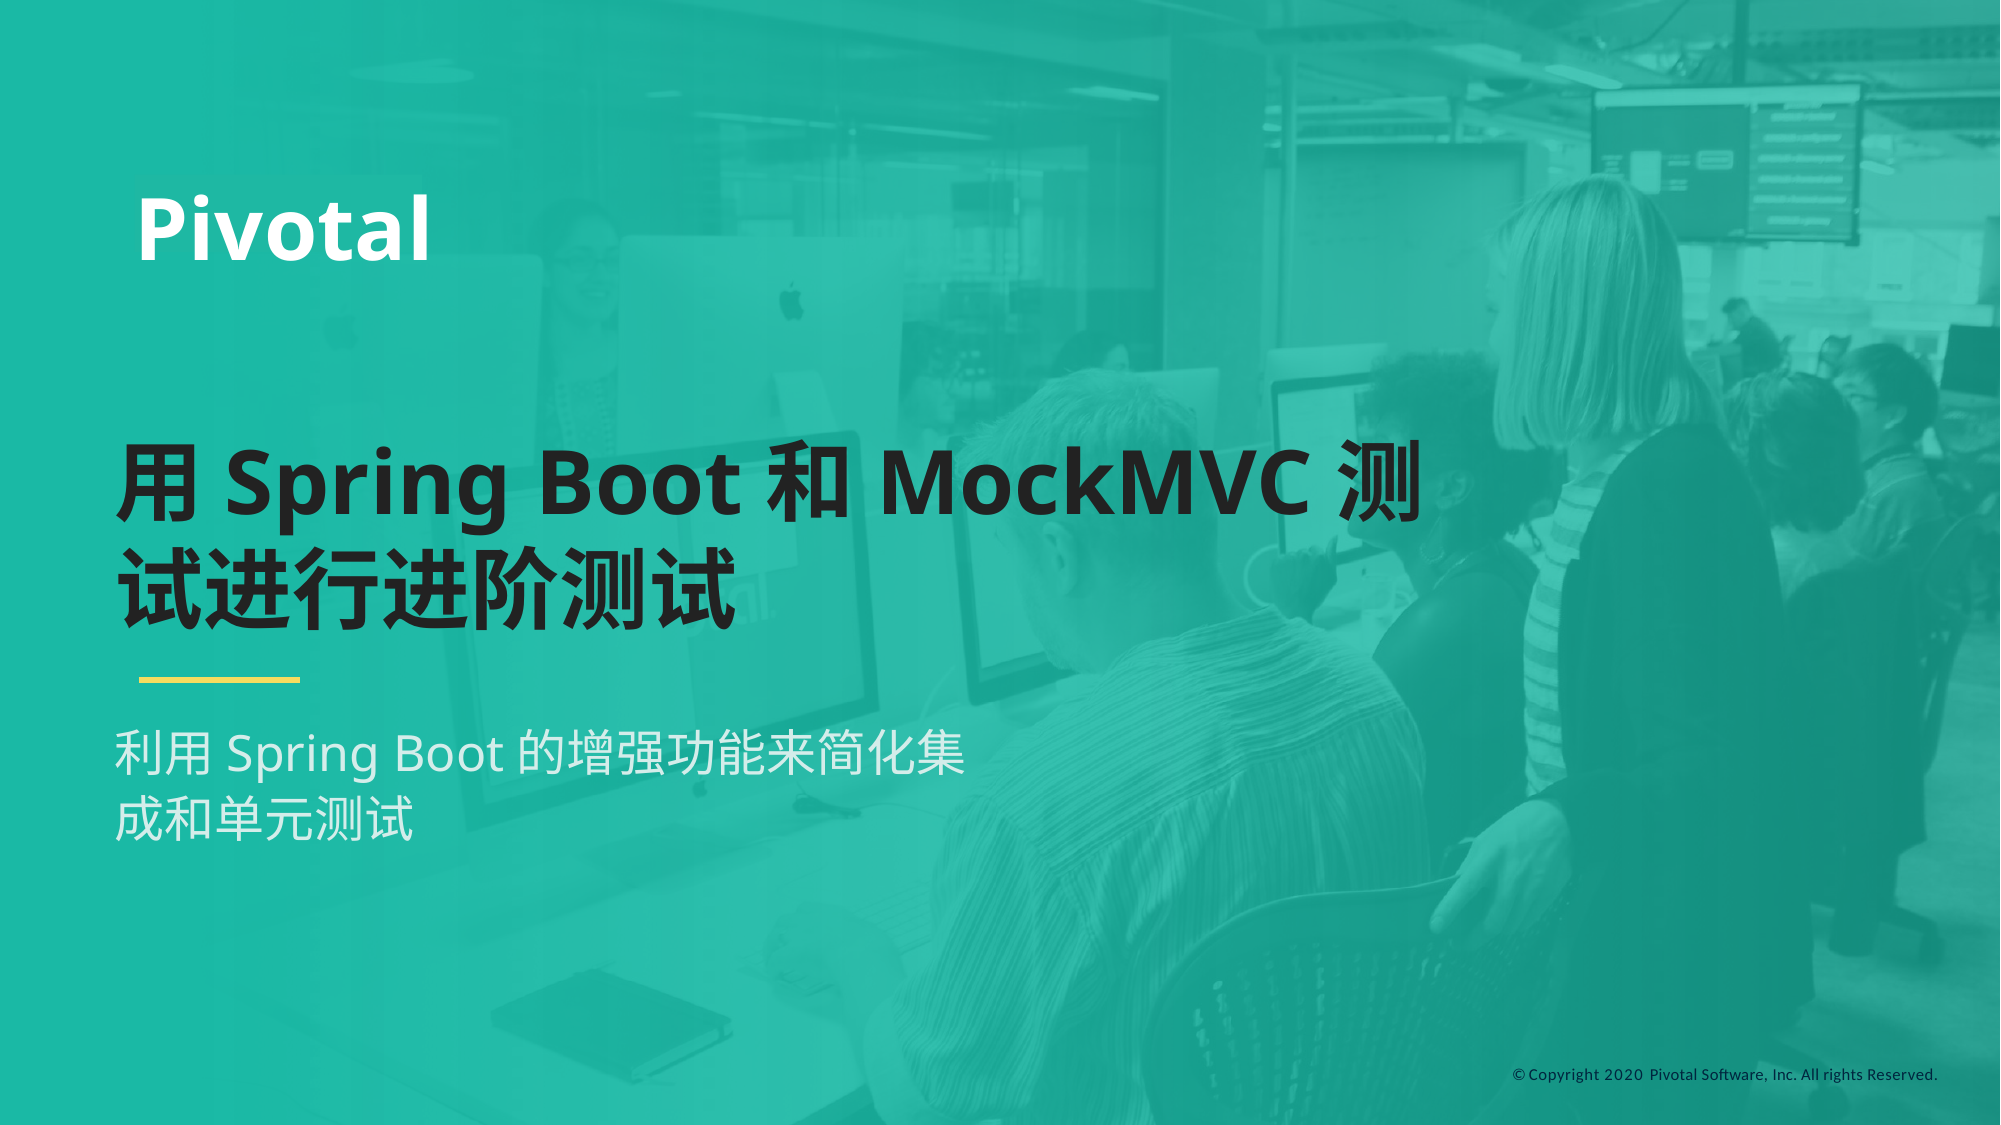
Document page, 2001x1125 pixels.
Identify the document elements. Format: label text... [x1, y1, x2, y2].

text_box © Copyright 2020 Pivotal Software, Inc. All rights Reserved. [1509, 1061, 1948, 1084]
text_box Pivotal [134, 174, 422, 252]
text_box 利用Spring Boot的增强功能来简化集成和单元测试 [111, 711, 997, 848]
text_box 用Spring Boot和MockMVC测试进行进阶测试 [111, 407, 1467, 641]
picture [0, 0, 2000, 1125]
